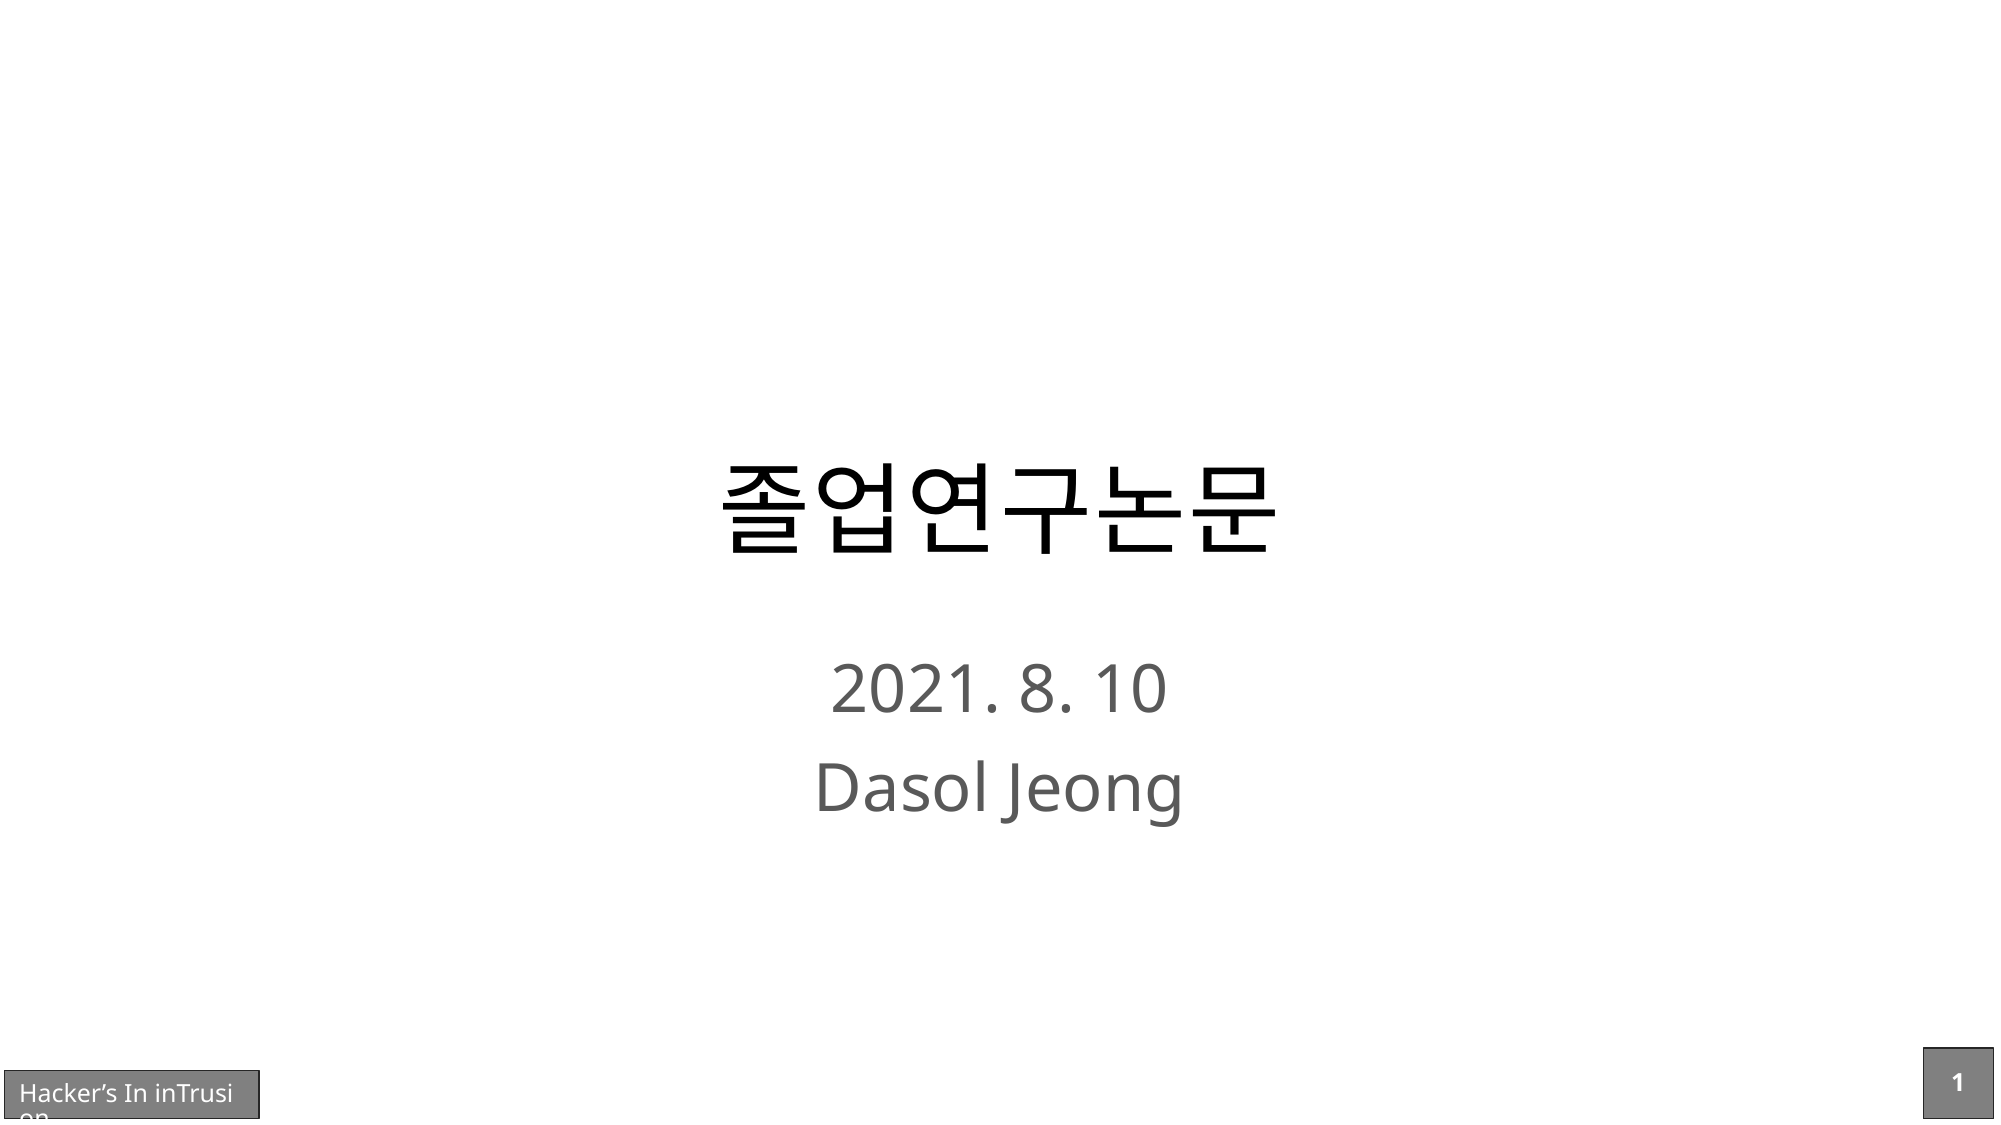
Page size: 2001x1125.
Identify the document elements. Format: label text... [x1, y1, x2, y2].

slide_number 1 [1923, 1047, 1994, 1119]
subtitle 2021. 8. 10 Dasol Jeong [249, 638, 1750, 910]
footer Hacker’s In inTrusion [4, 1070, 260, 1119]
title 졸업연구논문 [249, 184, 1750, 576]
